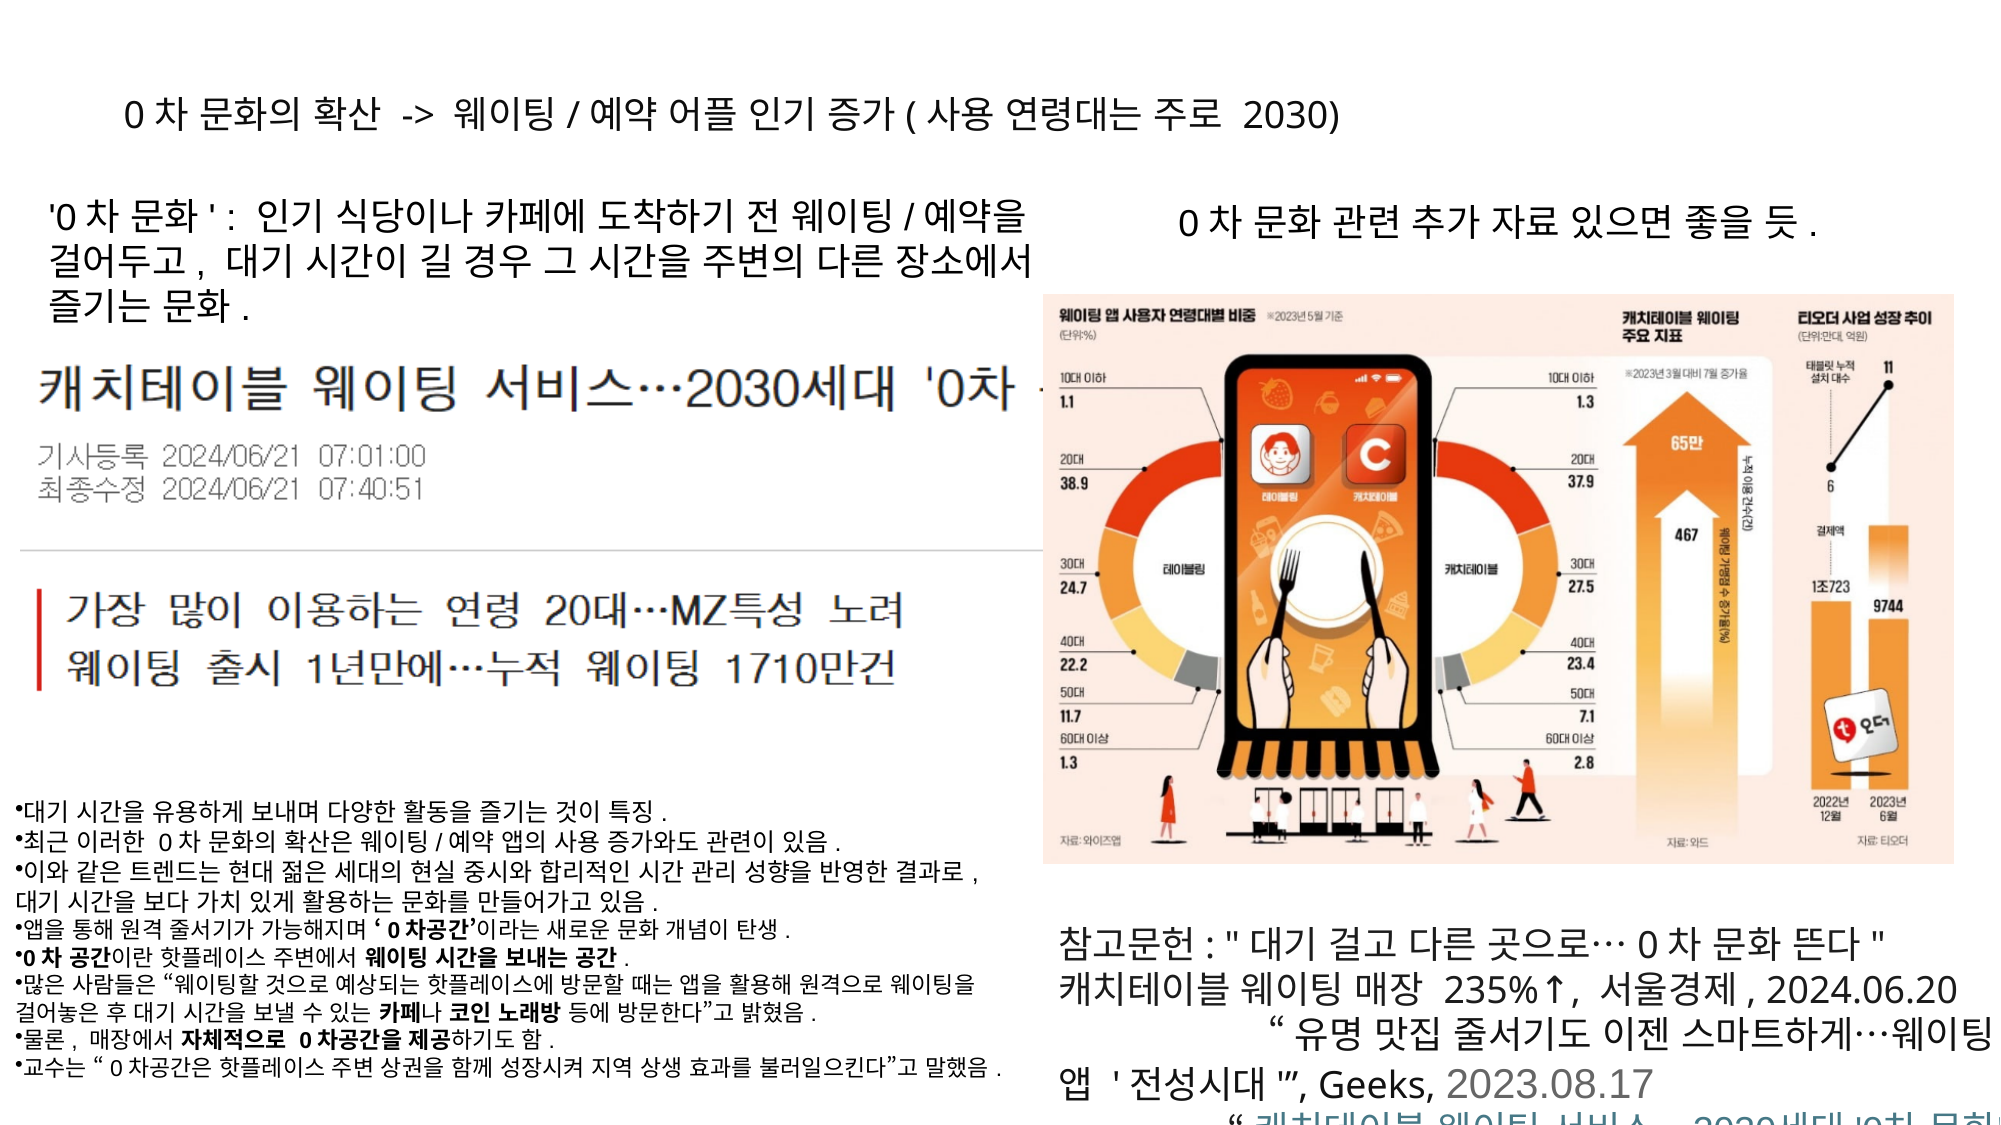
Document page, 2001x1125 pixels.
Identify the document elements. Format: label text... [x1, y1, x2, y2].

picture [20, 293, 1955, 865]
text_box 대기 시간을 유용하게 보내며 다양한 활동을 즐기는 것이 특징. 최근 이러한 0차 문화의 확산은 웨이팅/예약 앱의 사용 증가와도 관련이 있음. 이와 같은 트렌드는 현대 젊은 세대의 현실 중시와 합리적인 시간 관리 성향을 반영한 결과로, 대기 시간을 보다 가치 있게 활용하는 문화를 만들어가고 있음. 앱을 통해 원격 줄서기가 가능해지며 ‘0차공간’이라는 새로운 문화 개념이 탄생. 0차 공간이란 핫플레이스 주변에서 웨이팅 시간을 보내는 공간. 많은 사람들은 “웨이팅할 것으로 예상되는 핫플레이스에 방문할 때는 앱을 활용해 원격으로 웨이팅을 걸어놓은 후 대기 시간을 보낼 수 있는 카페나 코인 노래방 등에 방문한다”고 밝혔음. 물론, 매장에서 자체적으로 0차공간을 제공하기도 함. 교수는 “0차공간은 핫플레이스 주변 상권을 함께 성장시켜 지역 상생 효과를 불러일으킨다”고 말했음. [0, 706, 1023, 1125]
text_box 0차 문화의 확산 -> 웨이팅/예약 어플 인기 증가(사용 연령대는 주로 2030) [33, 83, 1890, 143]
text_box 참고문헌: "대기 걸고 다른 곳으로…0차 문화 뜬다" 캐치테이블 웨이팅 매장 235%↑, 서울경제, 2024.06.20 “유명 맛집 줄서기도 이젠 스마트하게…웨이팅 앱 '전성시대'”, Geeks, 2023.08.17 “캐치테이블 웨이팅 서비스…2030세대 '0차 문화' 이끈다”, 뉴시스, 2024.06.21 “0차문화, 지루한 웨이팅도 즐겁게 하는 MZ세대 문화”, LOGIKET, 2024.03.21 [1043, 914, 2000, 1125]
text_box 0차 문화 관련 추가 자료 있으면 좋을 듯. [986, 191, 2000, 251]
text_box '0차 문화' : 인기 식당이나 카페에 도착하기 전 웨이팅/예약을 걸어두고, 대기 시간이 길 경우 그 시간을 주변의 다른 장소에서 즐기는 문화. [33, 185, 1058, 335]
